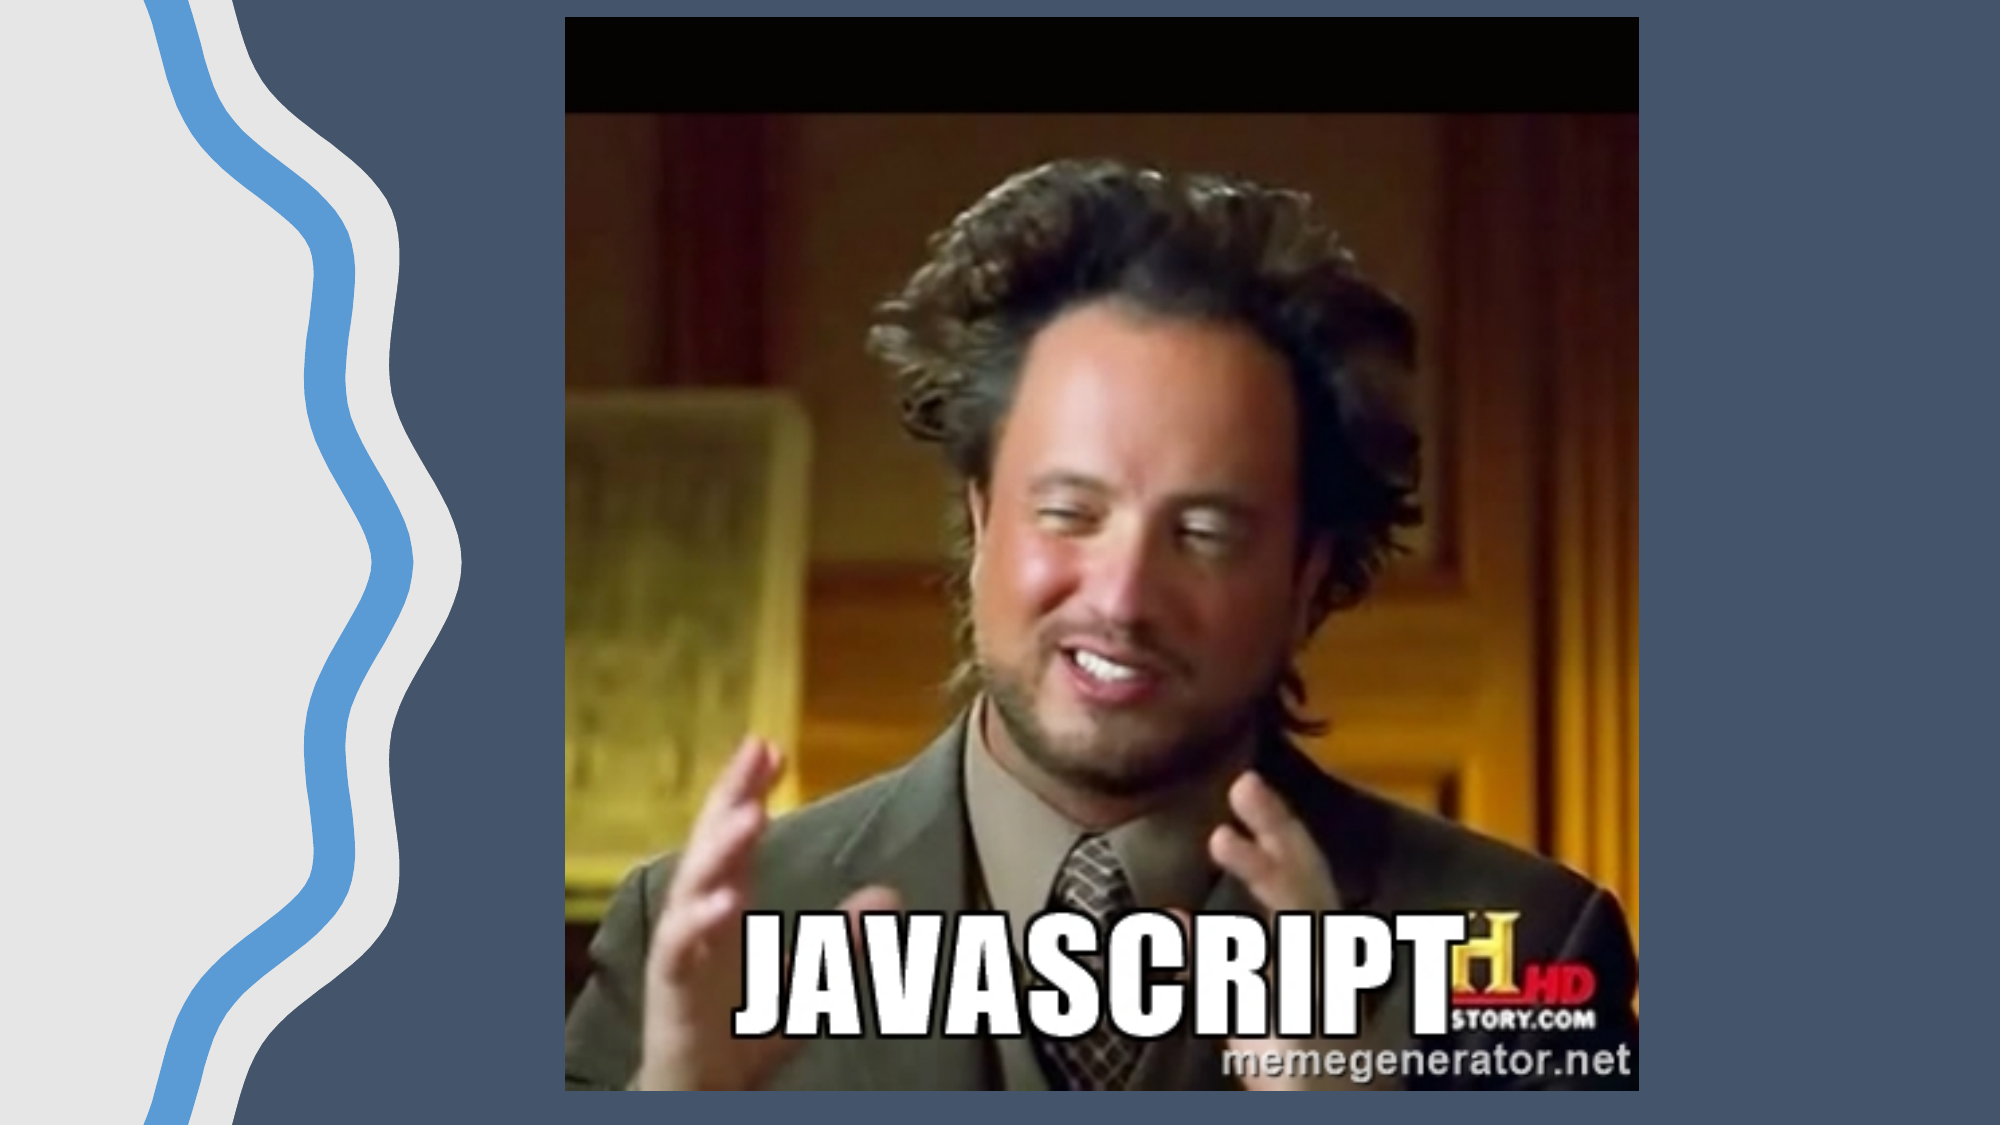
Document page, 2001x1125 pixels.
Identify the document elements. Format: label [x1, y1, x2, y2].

picture [565, 17, 1639, 1091]
